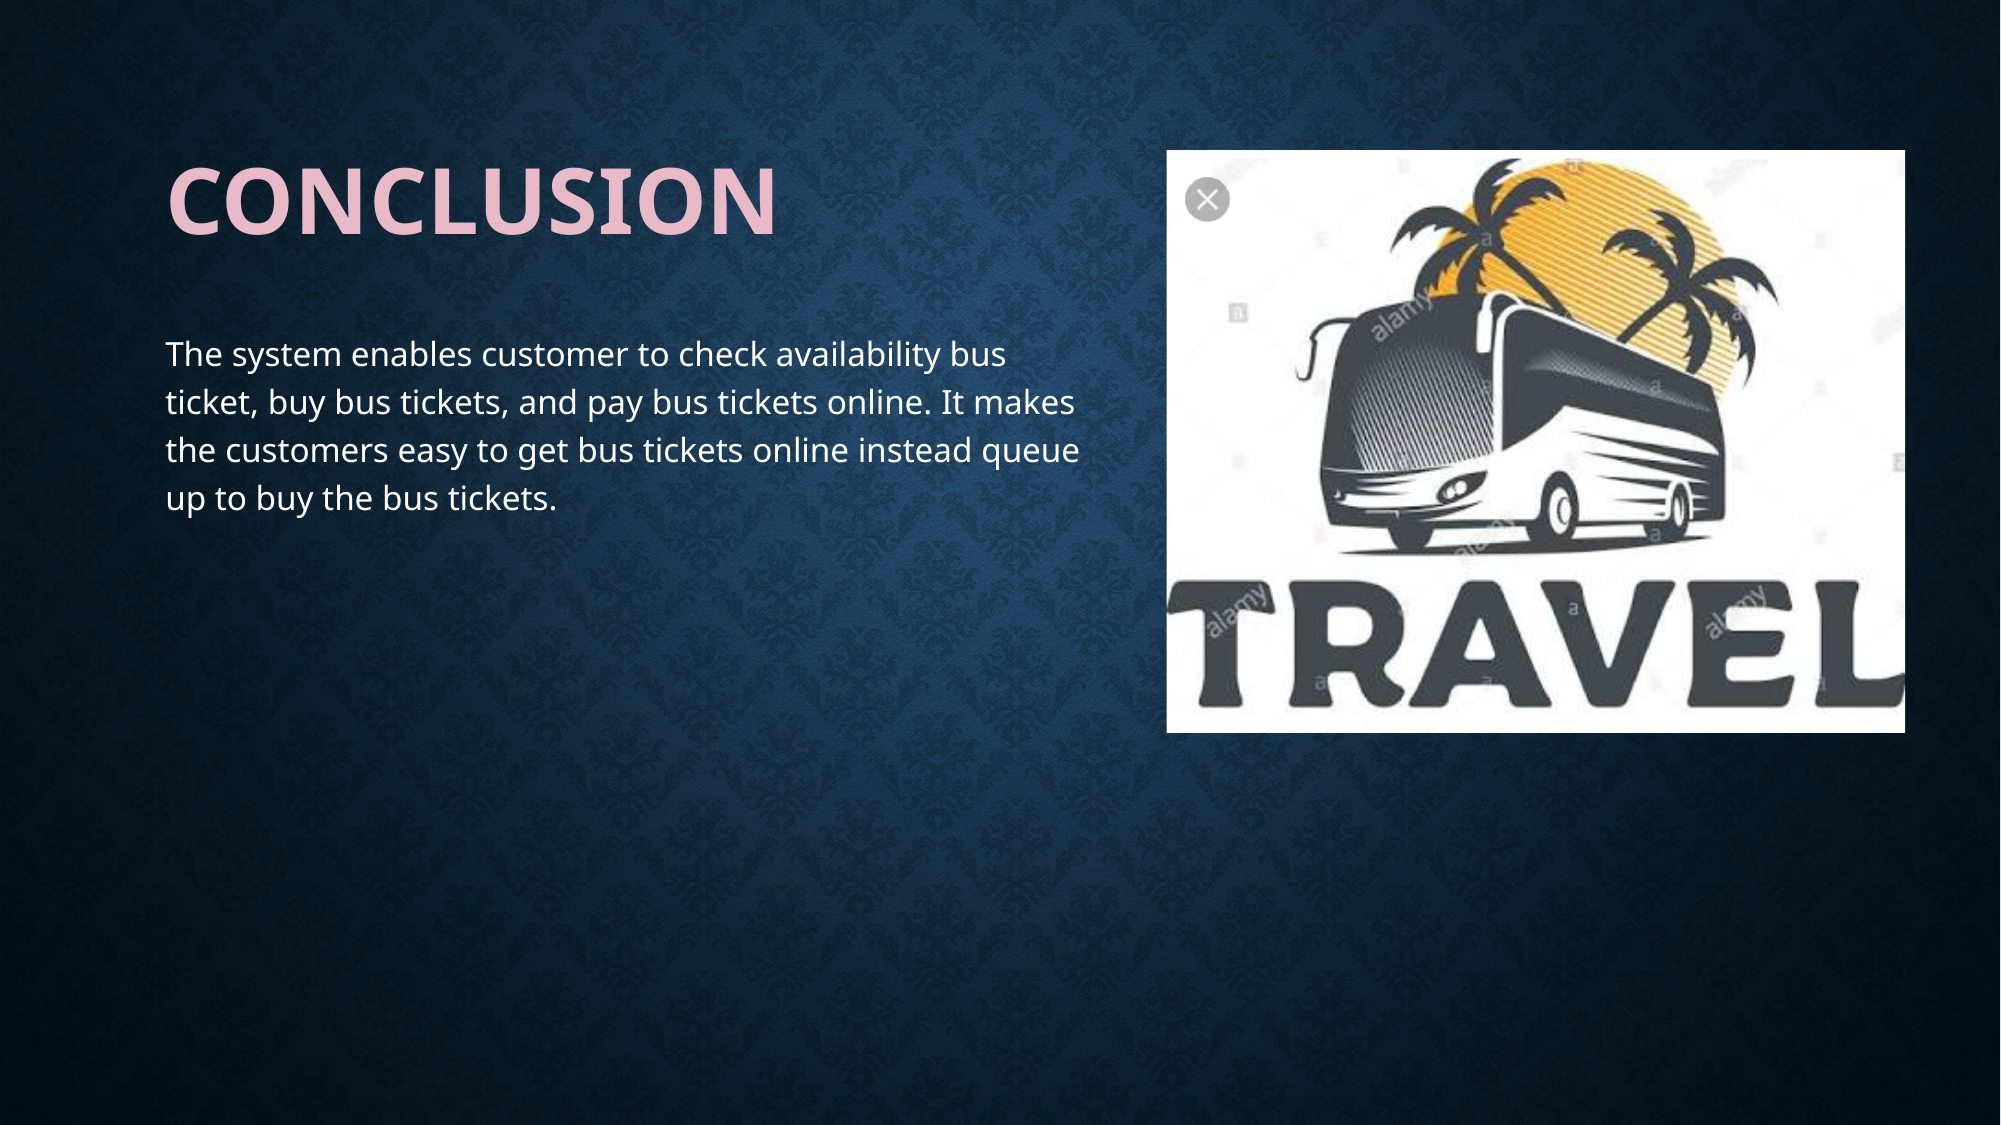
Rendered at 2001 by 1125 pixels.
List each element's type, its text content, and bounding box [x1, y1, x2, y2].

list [1166, 149, 1906, 733]
list The system enables customer to check availability bus ticket, buy bus tickets, and pay bus tickets online. It makes the customers easy to get bus tickets online instead queue up to buy the bus tickets. [150, 317, 1101, 972]
title CONCLUSION [150, 99, 887, 263]
